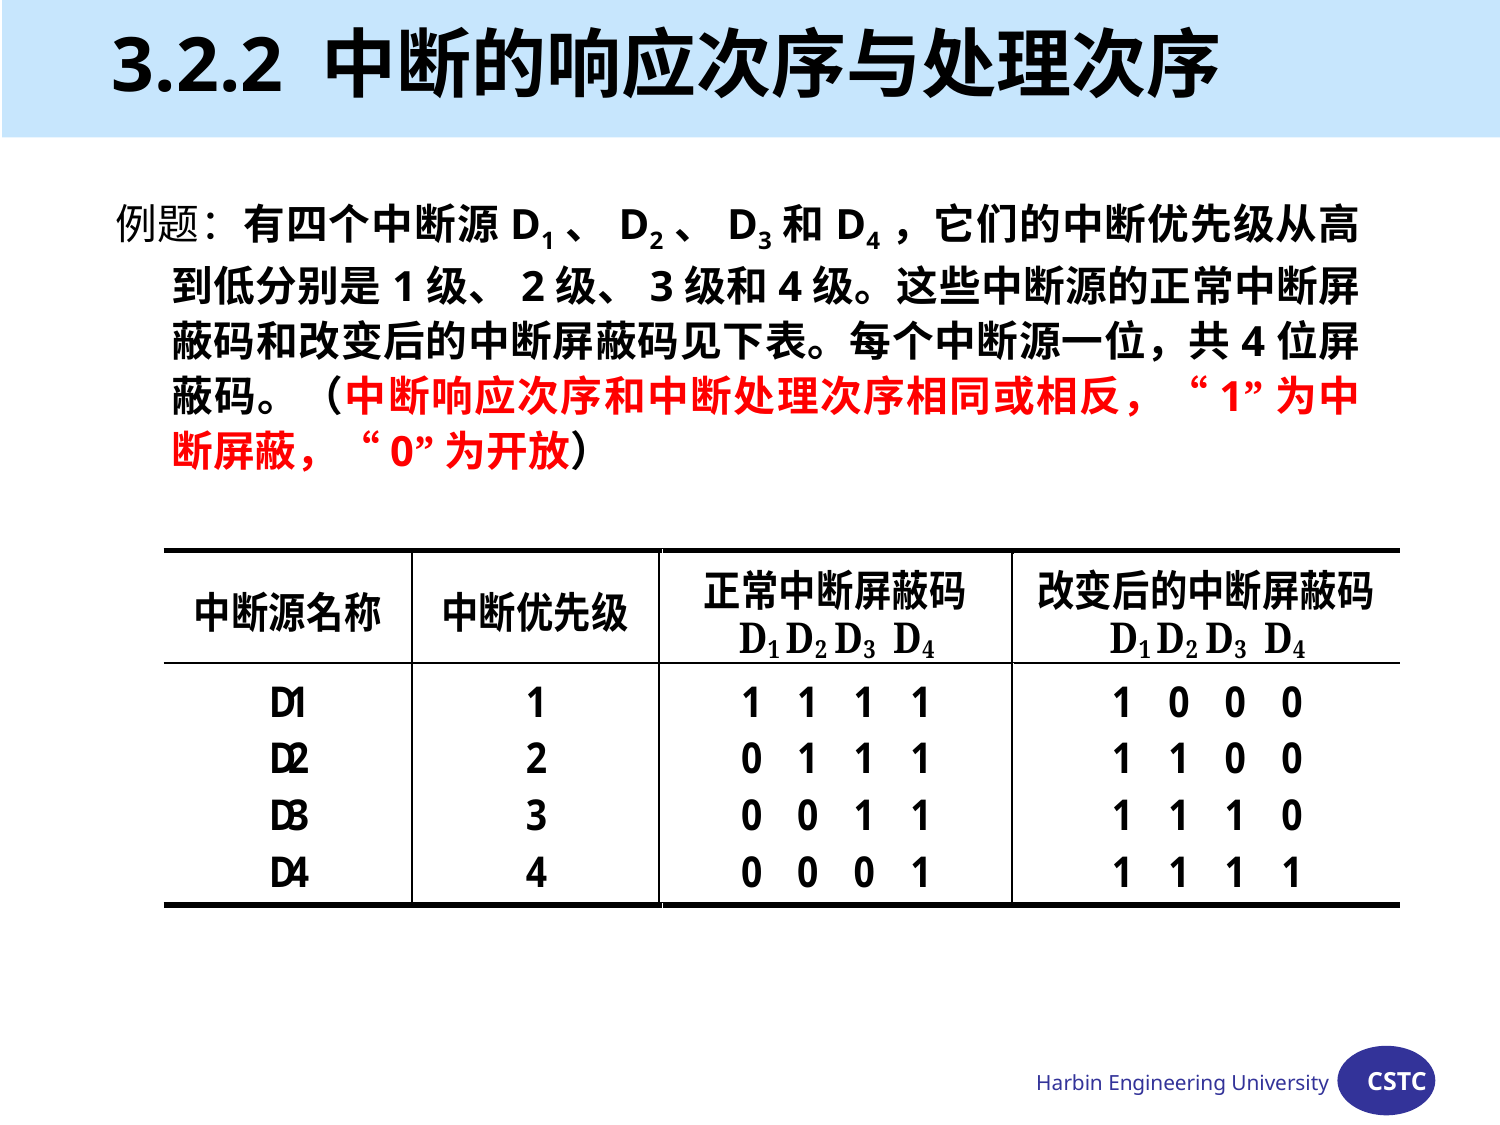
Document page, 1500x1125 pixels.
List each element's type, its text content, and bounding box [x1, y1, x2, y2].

footer Harbin Engineering University [693, 1062, 1344, 1113]
list 例题：有四个中断源D1、D2、D3和D4，它们的中断优先级从高到低分别是1级、2级、3级和4级。这些中断源的正常中断屏蔽码和改变后的中断屏蔽码见下表。每个中断源一位，共4位屏蔽码。（中断响应次序和中断处理次序相同或相反，“1”为中断屏蔽，“0”为开放） [100, 184, 1376, 587]
title 3.2.2 中断的响应次序与处理次序 [96, 11, 1385, 112]
text_box 中断屏蔽 [112, 24, 1388, 126]
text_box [107, 548, 1459, 956]
